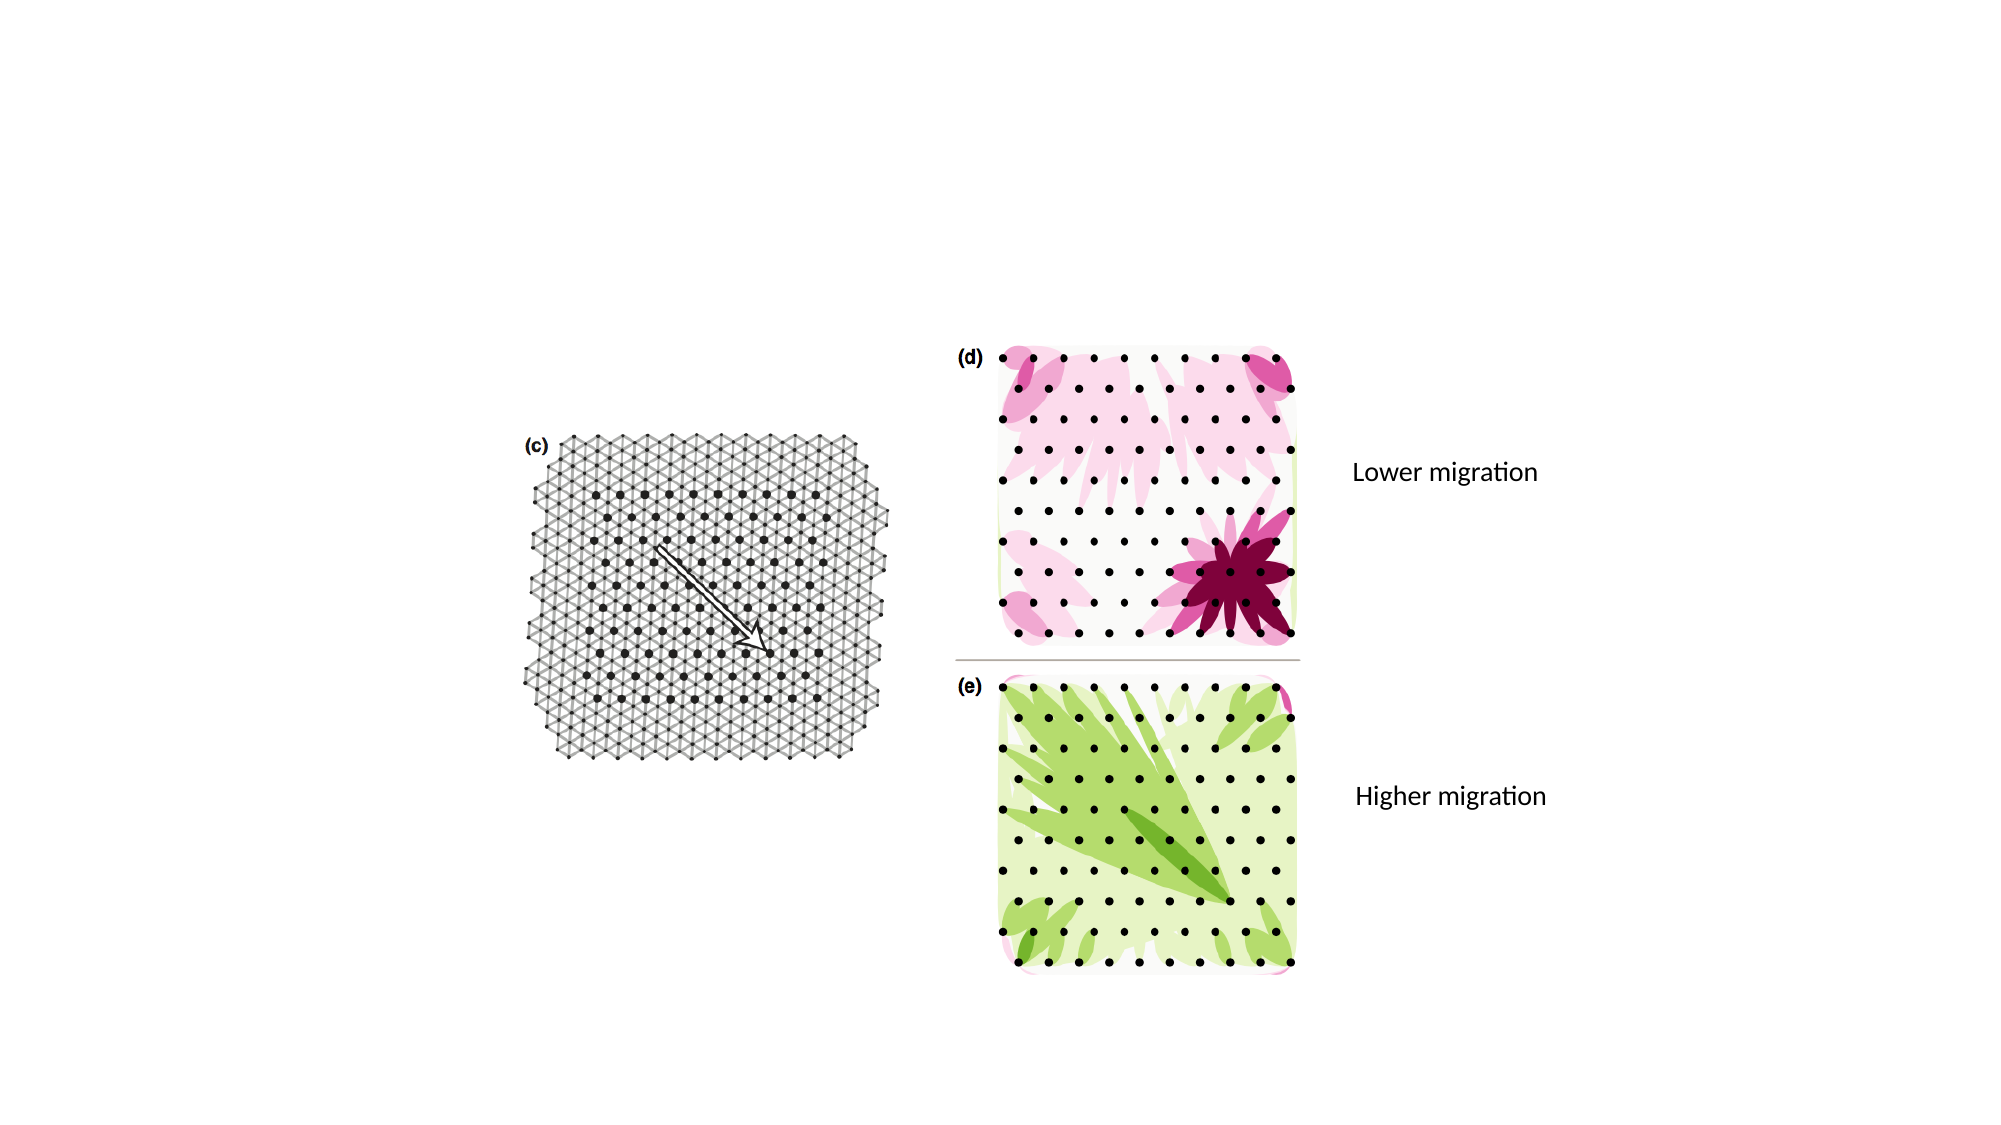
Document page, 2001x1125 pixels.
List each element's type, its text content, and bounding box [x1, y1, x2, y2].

picture [502, 416, 897, 770]
text_box Higher migration [1340, 769, 1563, 819]
picture [936, 337, 1313, 985]
text_box Lower migration [1337, 446, 1554, 495]
